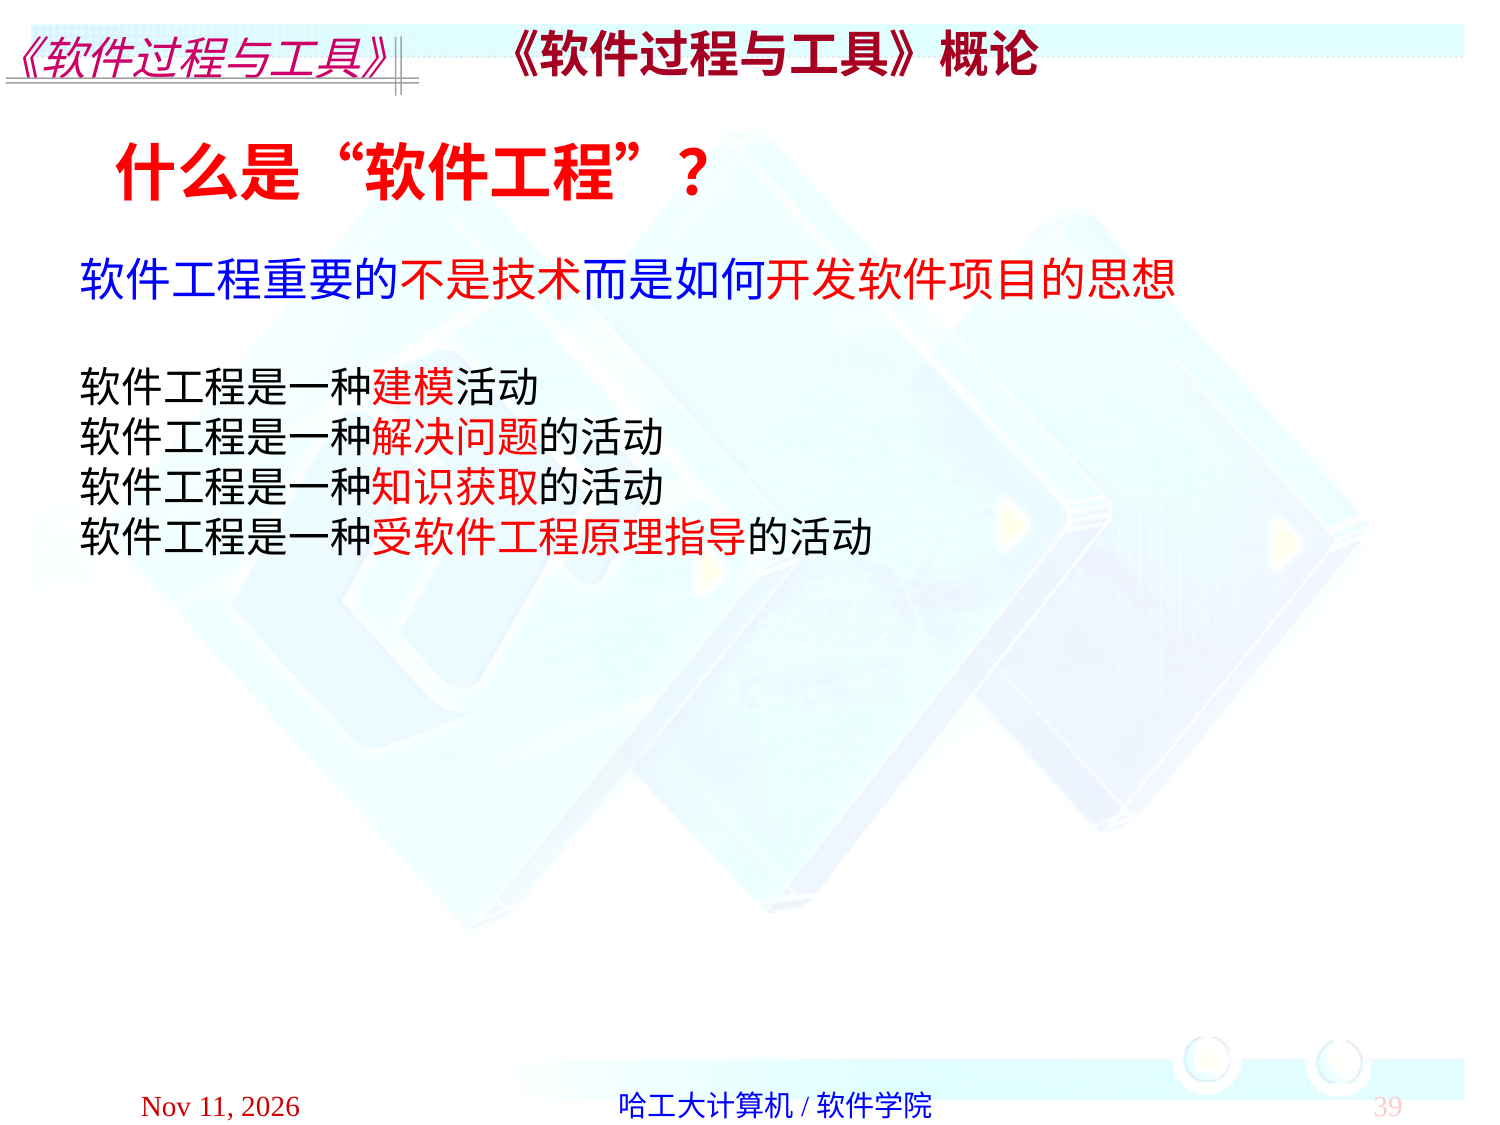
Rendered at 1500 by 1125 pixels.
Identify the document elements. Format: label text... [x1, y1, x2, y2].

text_box 什么是“软件工程”？ [100, 125, 1414, 232]
text_box 《软件过程与工具》概论 [389, 15, 1140, 90]
list 软件工程重要的不是技术而是如何开发软件项目的思想 软件工程是一种建模活动 软件工程是一种解决问题的活动 软件工程是一种知识获取的活动 软件工程是一种受软件工程原理指导的活动 [64, 243, 1412, 1083]
